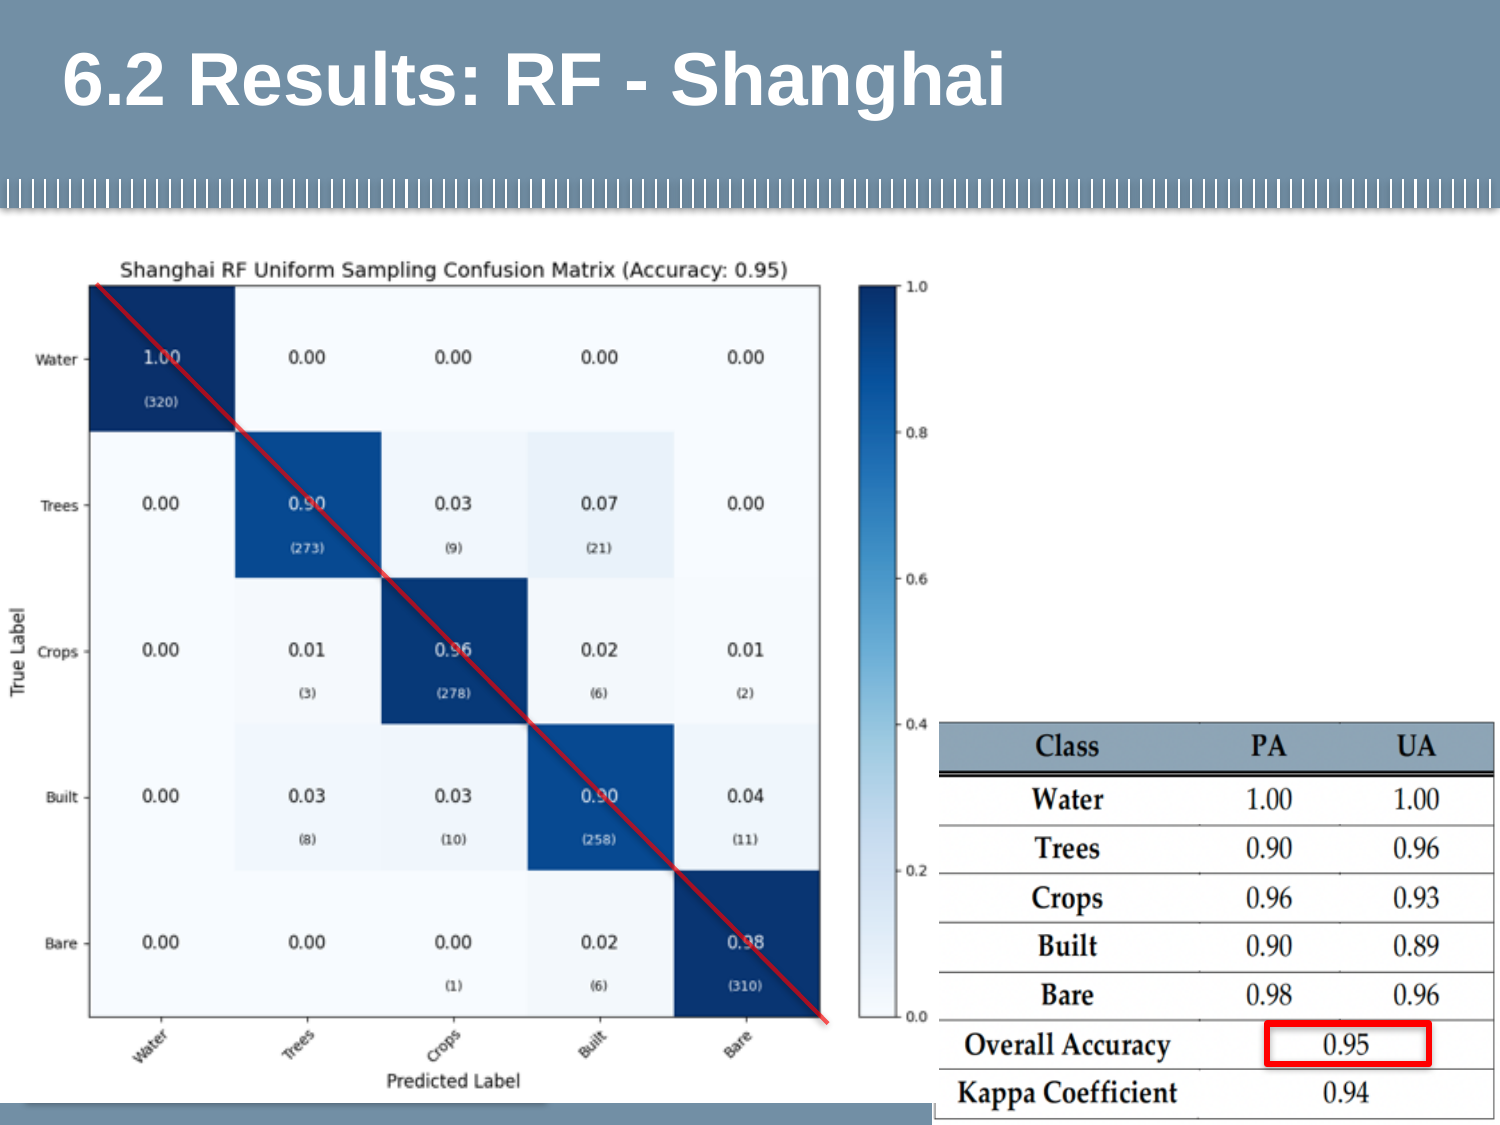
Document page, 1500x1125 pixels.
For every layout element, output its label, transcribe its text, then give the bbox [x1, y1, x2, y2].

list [0, 251, 939, 1103]
picture [931, 721, 1500, 1125]
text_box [96, 283, 829, 1024]
title 6.2 Results: RF - Shanghai [47, 22, 1455, 161]
